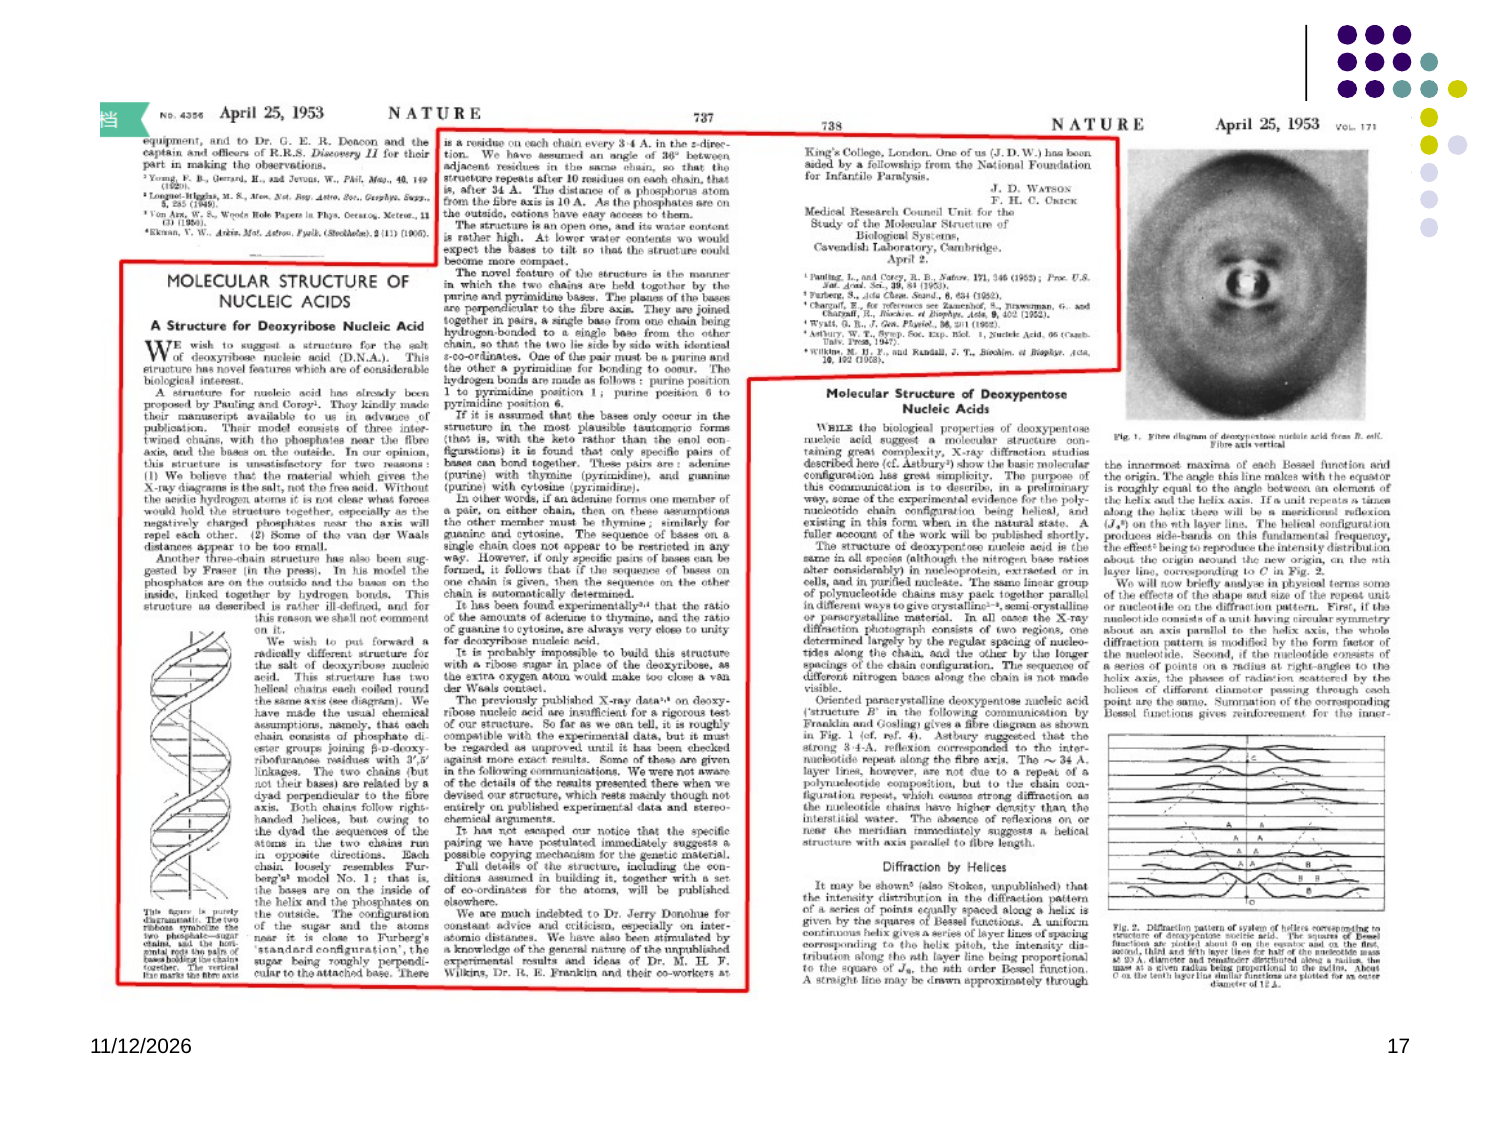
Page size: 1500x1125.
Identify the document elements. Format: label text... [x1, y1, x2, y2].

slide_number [74, 1024, 426, 1101]
slide_number 17 [1074, 1024, 1426, 1101]
picture [99, 101, 1412, 1002]
